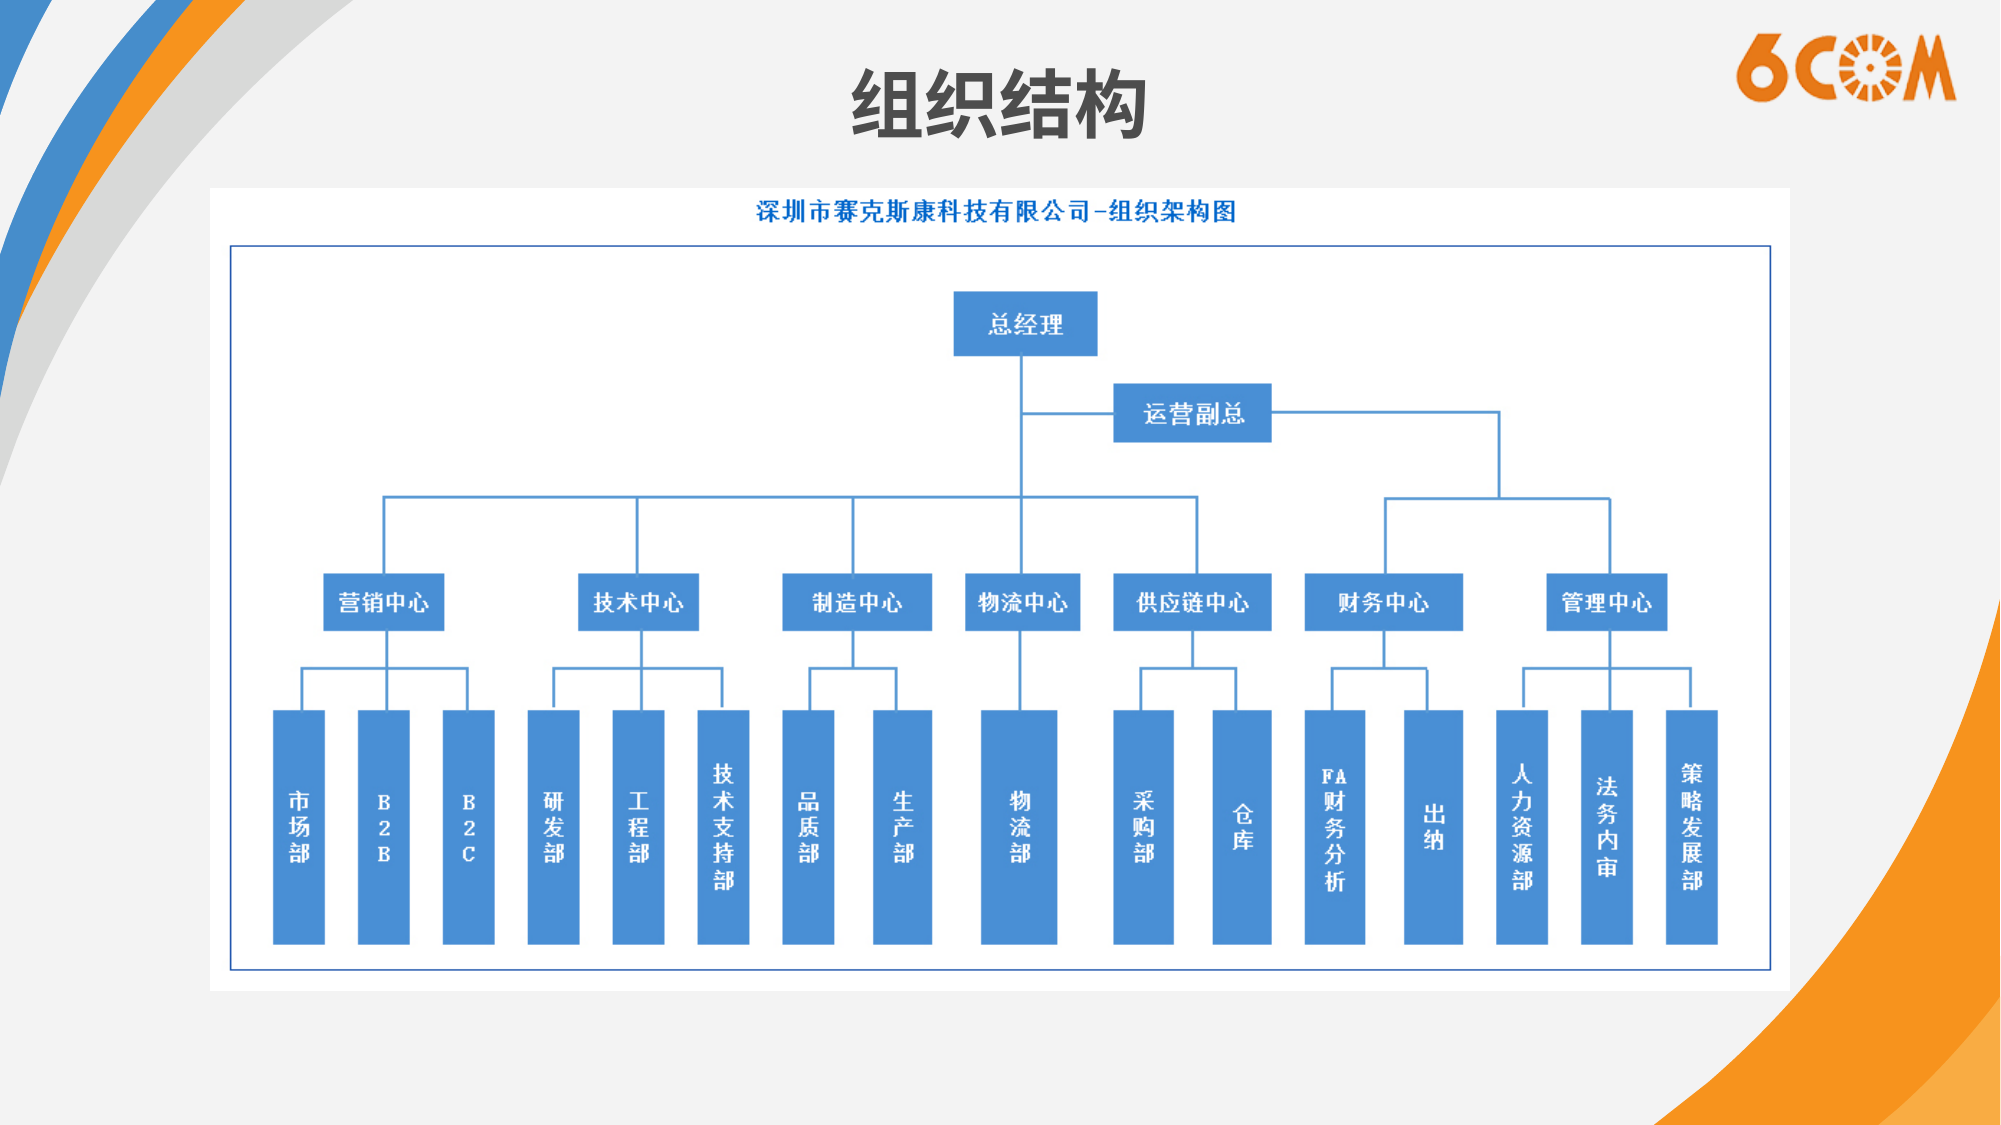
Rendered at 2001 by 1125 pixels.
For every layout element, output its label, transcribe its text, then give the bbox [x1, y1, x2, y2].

title 组织结构 [137, 59, 1863, 278]
picture [1670, 0, 2001, 199]
picture [210, 188, 1790, 991]
